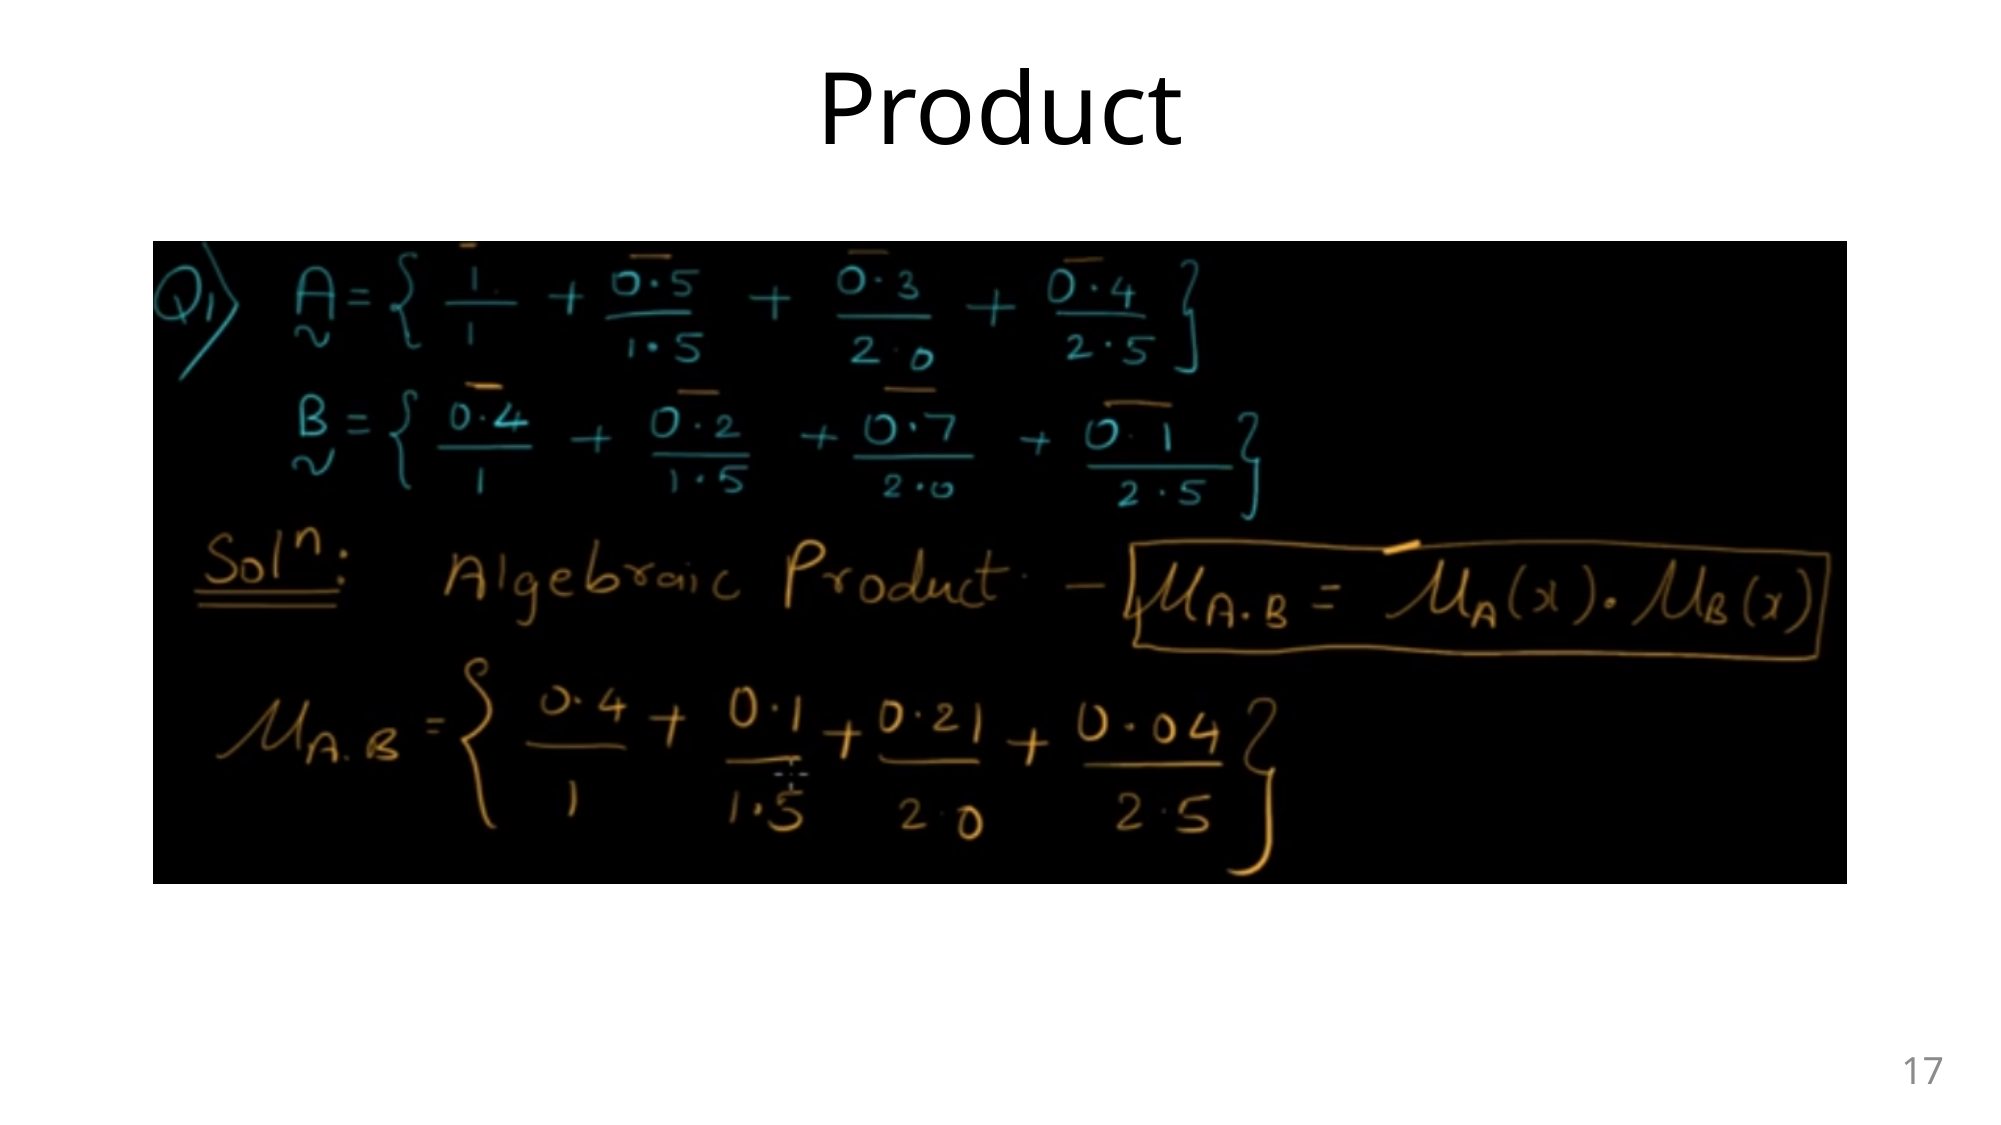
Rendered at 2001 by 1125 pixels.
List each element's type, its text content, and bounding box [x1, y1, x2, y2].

slide_number 17 [1836, 1042, 1960, 1103]
title Product [137, 0, 1863, 225]
picture [153, 241, 1847, 884]
